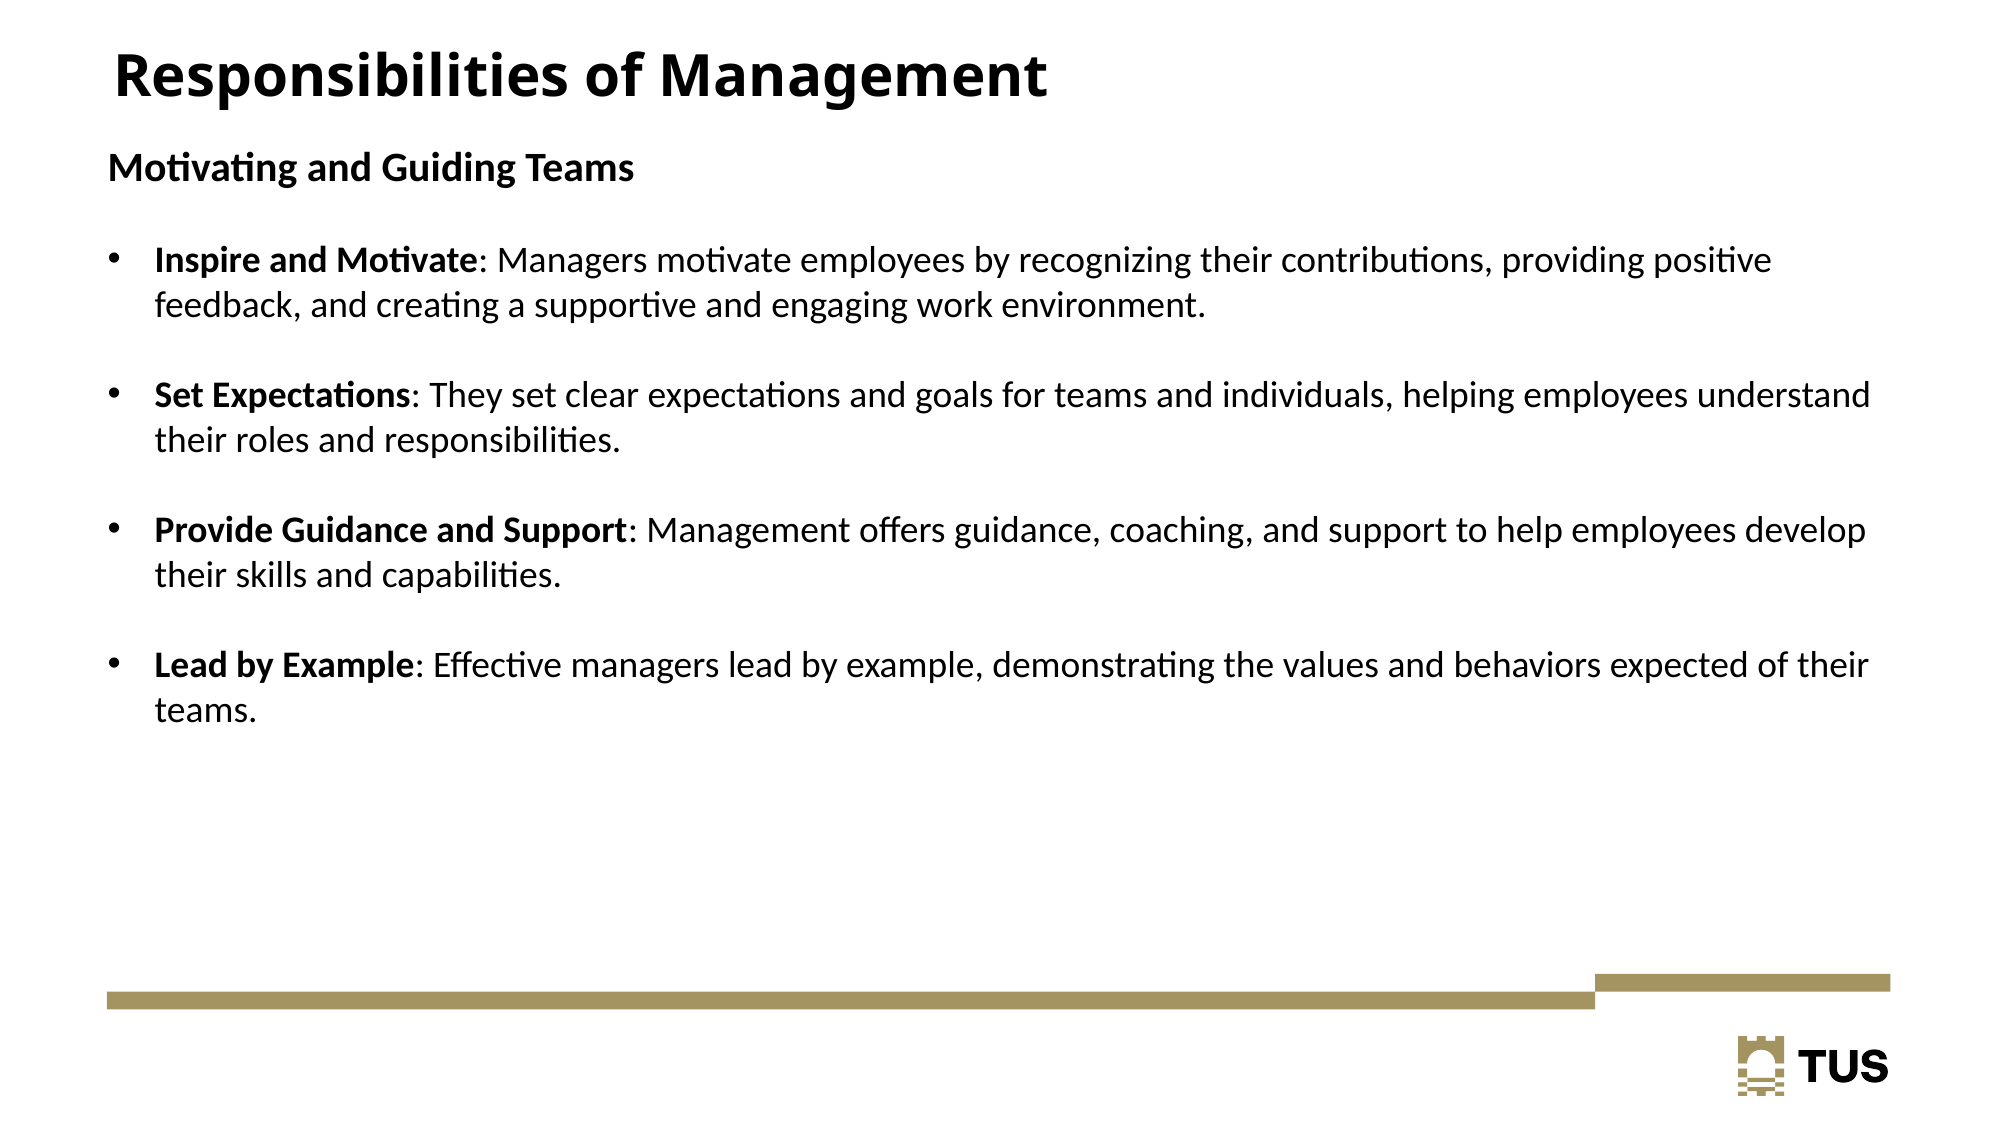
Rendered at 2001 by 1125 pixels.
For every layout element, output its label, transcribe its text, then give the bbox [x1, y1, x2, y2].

title Responsibilities of Management [113, 38, 1428, 132]
picture [1738, 1036, 1888, 1096]
text_box Motivating and Guiding Teams Inspire and Motivate: Managers motivate employees by recognizing their contributions, providing positive feedback, and creating a supportive and engaging work environment. Set Expectations: They set clear expectations and goals for teams and individuals, helping employees understand their roles and responsibilities. Provide Guidance and Support: Management offers guidance, coaching, and support to help employees develop their skills and capabilities. Lead by Example: Effective managers lead by example, demonstrating the values and behaviors expected of their teams. [92, 132, 1909, 873]
